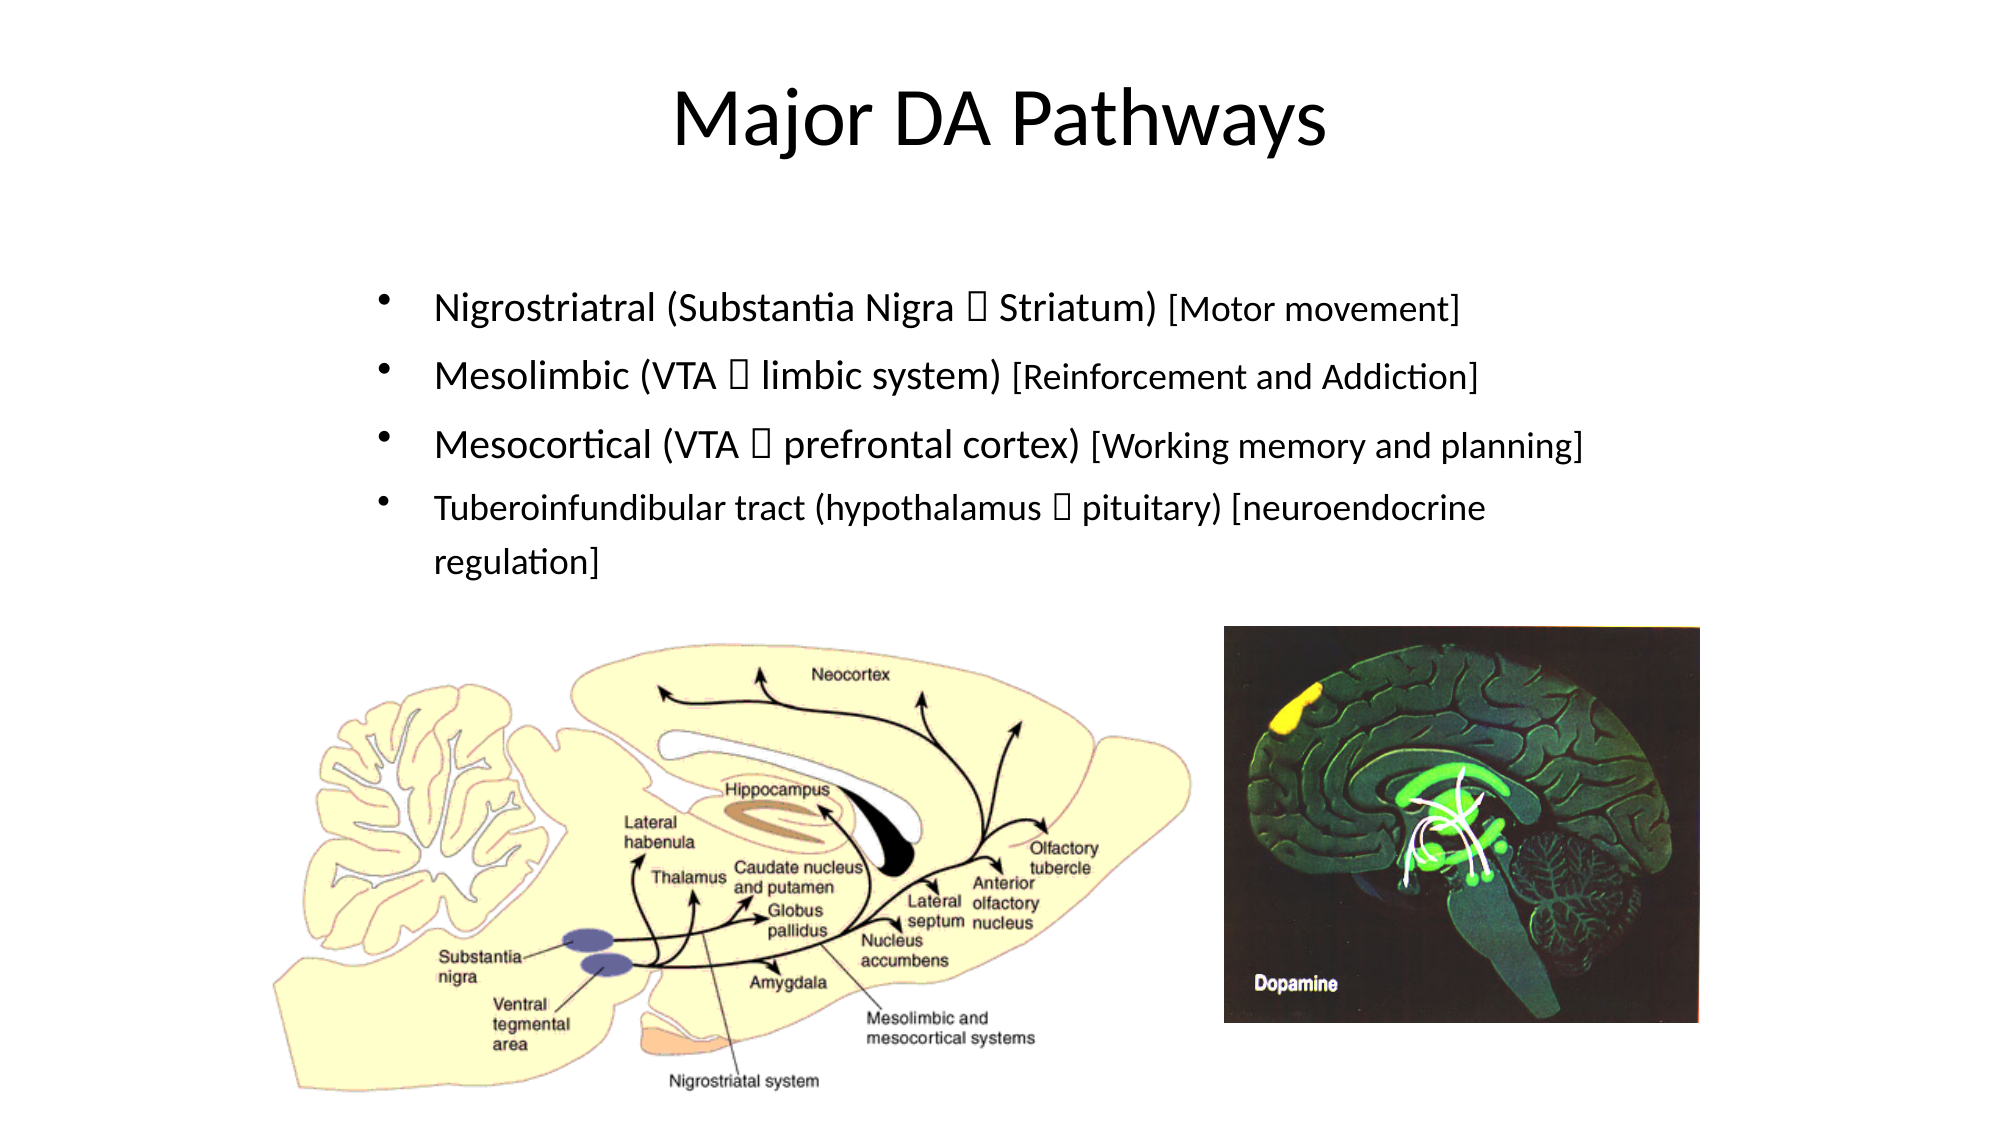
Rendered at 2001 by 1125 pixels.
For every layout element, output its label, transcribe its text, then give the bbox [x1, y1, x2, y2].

list Nigrostriatral (Substantia Nigra  Striatum) [Motor movement] Mesolimbic (VTA  limbic system) [Reinforcement and Addiction] Mesocortical (VTA  prefrontal cortex) [Working memory and planning] Tuberoinfundibular tract (hypothalamus  pituitary) [neuroendocrine regulation] [362, 262, 1638, 595]
picture [249, 599, 1220, 1125]
title Major DA Pathways [150, 50, 1850, 175]
picture [1224, 626, 1700, 1024]
